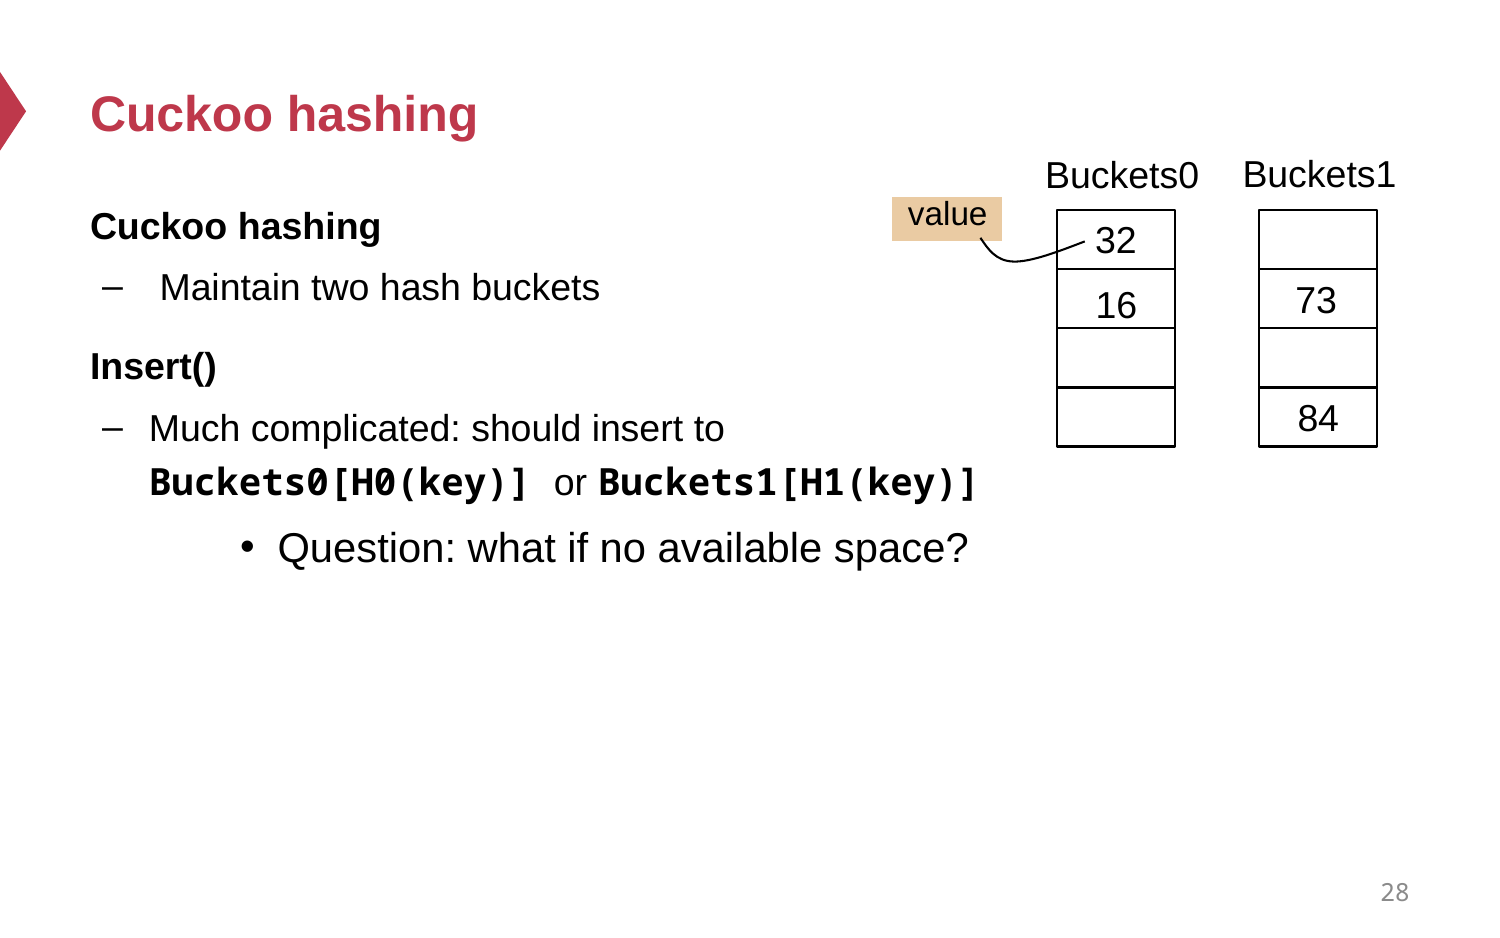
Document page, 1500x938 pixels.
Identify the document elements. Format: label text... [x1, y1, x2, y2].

text_box Buckets1 [1227, 143, 1425, 203]
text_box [1259, 386, 1378, 448]
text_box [1259, 208, 1378, 268]
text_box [1056, 327, 1176, 386]
slide_number 28 [1074, 868, 1425, 919]
list Cuckoo hashing Maintain two hash buckets Insert() Much complicated: should insert to Buckets0[H0(key)] or Buckets1[H1(key)] Question: what if no available space? [75, 185, 998, 804]
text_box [889, 184, 1005, 244]
text_box [988, 238, 1051, 264]
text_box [1259, 327, 1378, 386]
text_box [1056, 386, 1176, 448]
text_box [1056, 208, 1176, 268]
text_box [1259, 268, 1378, 327]
title Cuckoo hashing [75, 37, 1425, 186]
text_box Buckets0 [1030, 143, 1228, 204]
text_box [1056, 268, 1176, 327]
